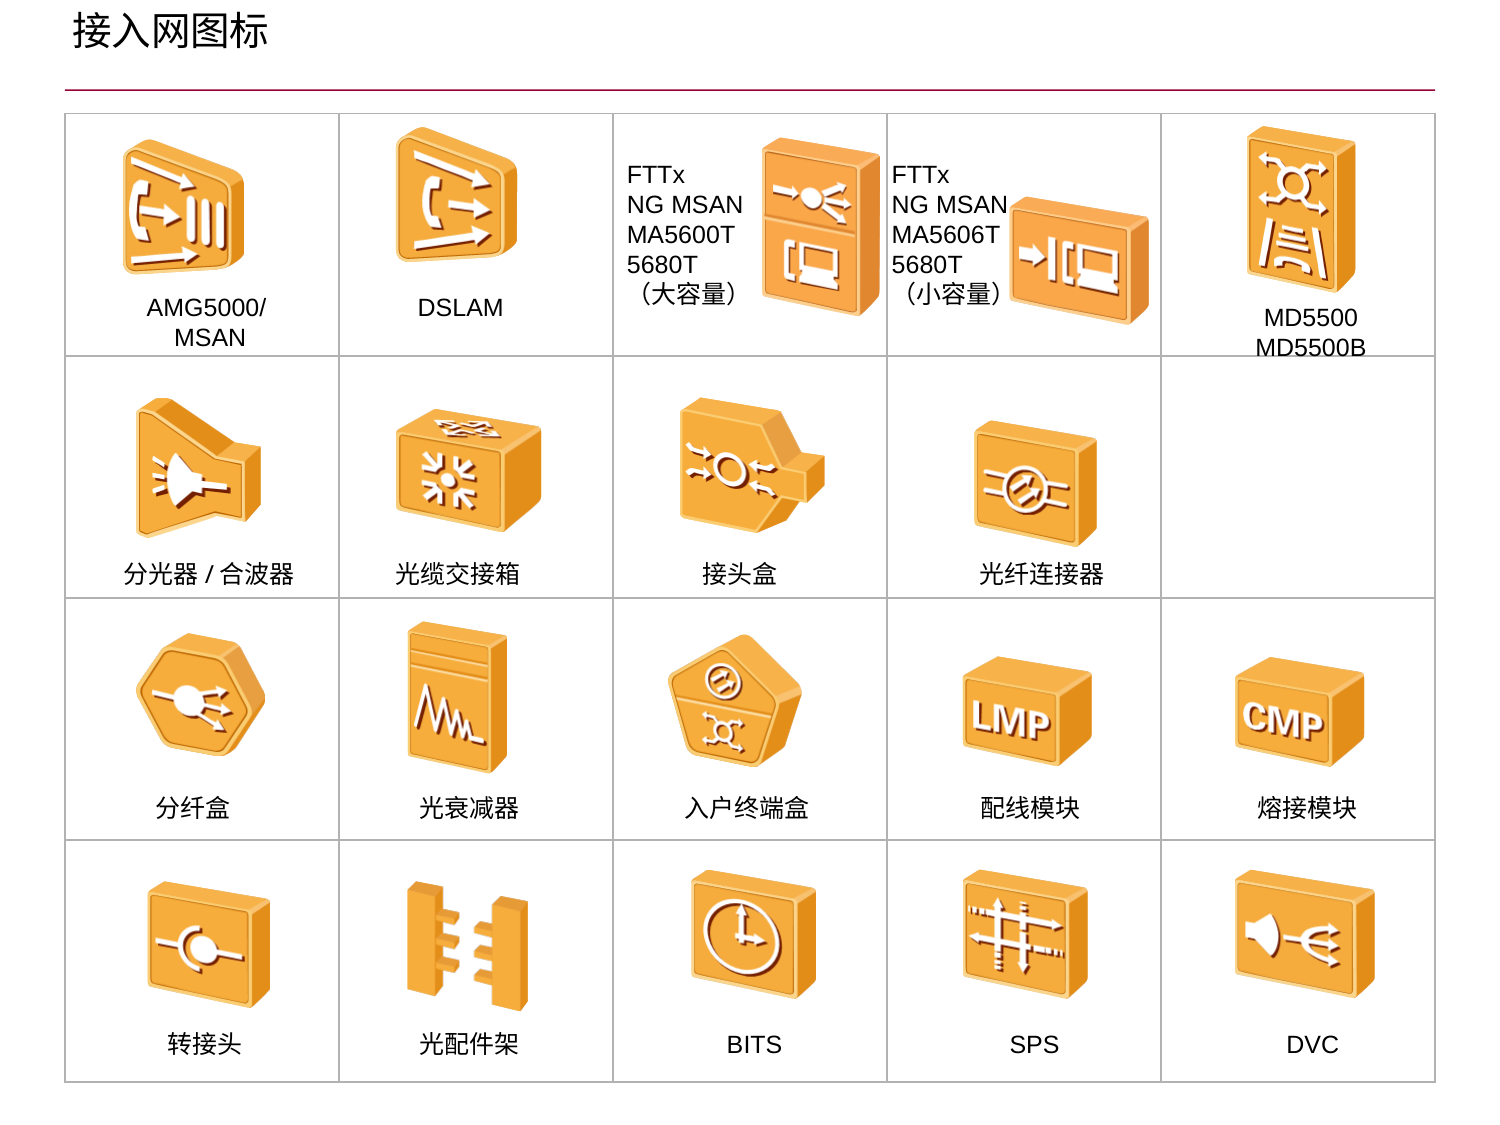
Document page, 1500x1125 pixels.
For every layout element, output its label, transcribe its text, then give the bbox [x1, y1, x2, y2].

text_box DVC [1234, 1028, 1392, 1059]
picture [135, 633, 266, 757]
text_box SPS [1009, 1028, 1093, 1059]
picture [123, 136, 245, 275]
text_box 接入网图标 [60, 0, 282, 60]
picture [1234, 656, 1365, 770]
text_box 配线模块 [980, 792, 1081, 823]
picture [407, 621, 507, 774]
text_box 转接头 [167, 1028, 243, 1059]
text_box DSLAM [372, 291, 550, 322]
text_box FTTx NG MSAN MA5600T 5680T （大容量） [626, 158, 821, 338]
text_box 光纤连接器 [979, 558, 1105, 589]
text_box MD5500 MD5500B [1222, 301, 1400, 362]
text_box 分纤盒 [155, 792, 231, 823]
text_box 光缆交接箱 [395, 558, 521, 589]
text_box FTTx NG MSAN MA5606T 5680T （小容量） [891, 158, 1086, 338]
text_box AMG5000/ MSAN [100, 291, 313, 352]
picture [147, 881, 270, 1010]
text_box 接头盒 [702, 558, 778, 589]
text_box 光衰减器 [419, 792, 520, 823]
text_box 光配件架 [419, 1028, 520, 1059]
picture [135, 396, 261, 540]
picture [690, 869, 817, 1001]
text_box BITS [676, 1028, 833, 1059]
text_box 入户终端盒 [684, 792, 810, 823]
picture [395, 125, 518, 262]
picture [666, 633, 803, 768]
picture [962, 656, 1092, 769]
picture [974, 420, 1097, 549]
picture [761, 136, 880, 318]
picture [395, 408, 542, 535]
picture [407, 881, 528, 1012]
picture [1234, 869, 1375, 1000]
picture [1245, 125, 1357, 294]
picture [962, 869, 1088, 1000]
text_box 熔接模块 [1257, 792, 1358, 823]
picture [1009, 196, 1150, 326]
text_box 分光器/合波器 [123, 550, 361, 589]
picture [678, 396, 825, 534]
